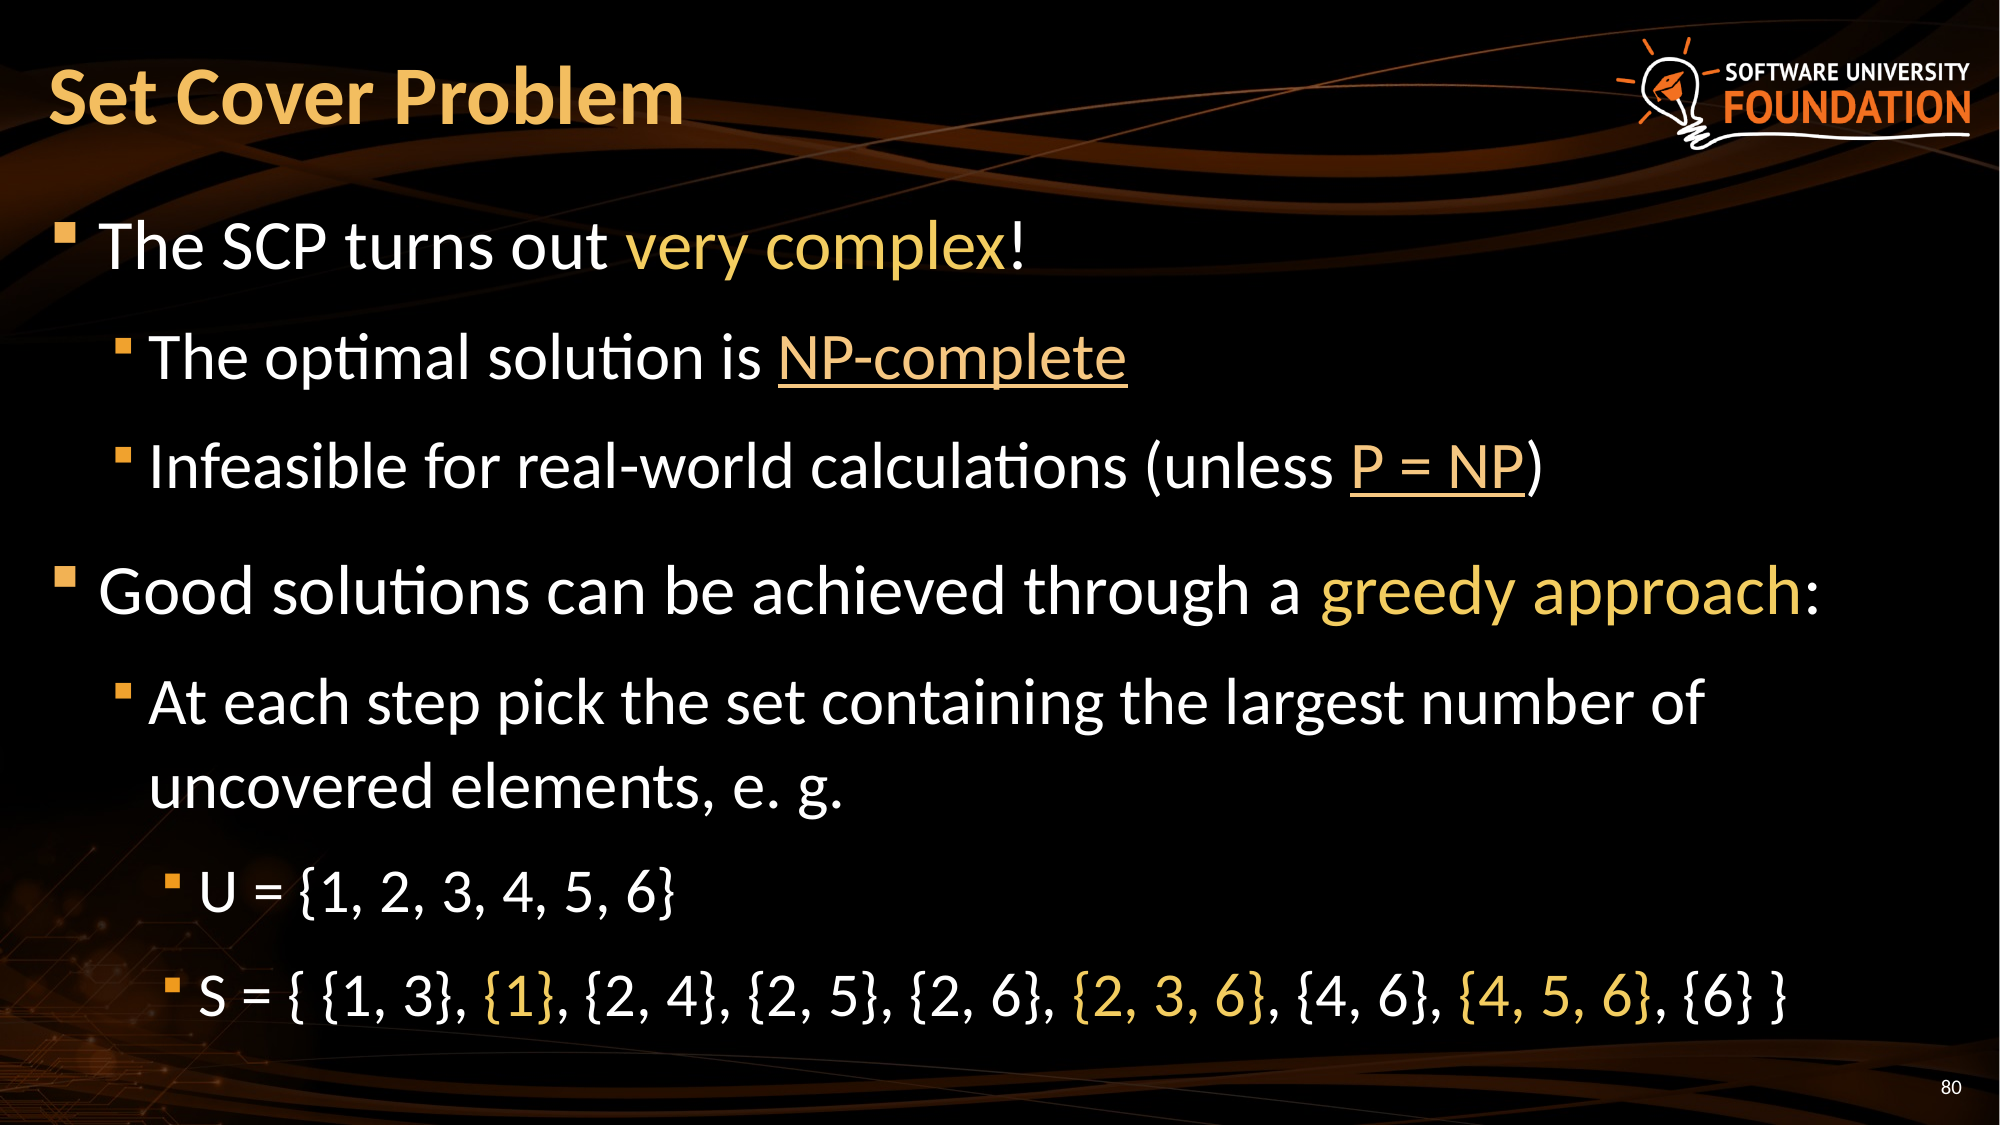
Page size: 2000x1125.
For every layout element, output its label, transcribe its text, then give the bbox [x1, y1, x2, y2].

slide_number 80 [1897, 1070, 1968, 1103]
picture [0, 0, 2000, 1125]
list The SCP turns out very complex! The optimal solution is NP-complete Infeasible for real-world calculations (unless P = NP) Good solutions can be achieved through a greedy approach: At each step pick the set containing the largest number of uncovered elements, e. g. U = {1, 2, 3, 4, 5, 6} S = { {1, 3}, {1}, {2, 4}, {2, 5}, {2, 6}, {2, 3, 6}, {4, 6}, {4, 5, 6}, {6} } [31, 188, 1968, 1103]
title Set Cover Problem [30, 6, 1602, 189]
